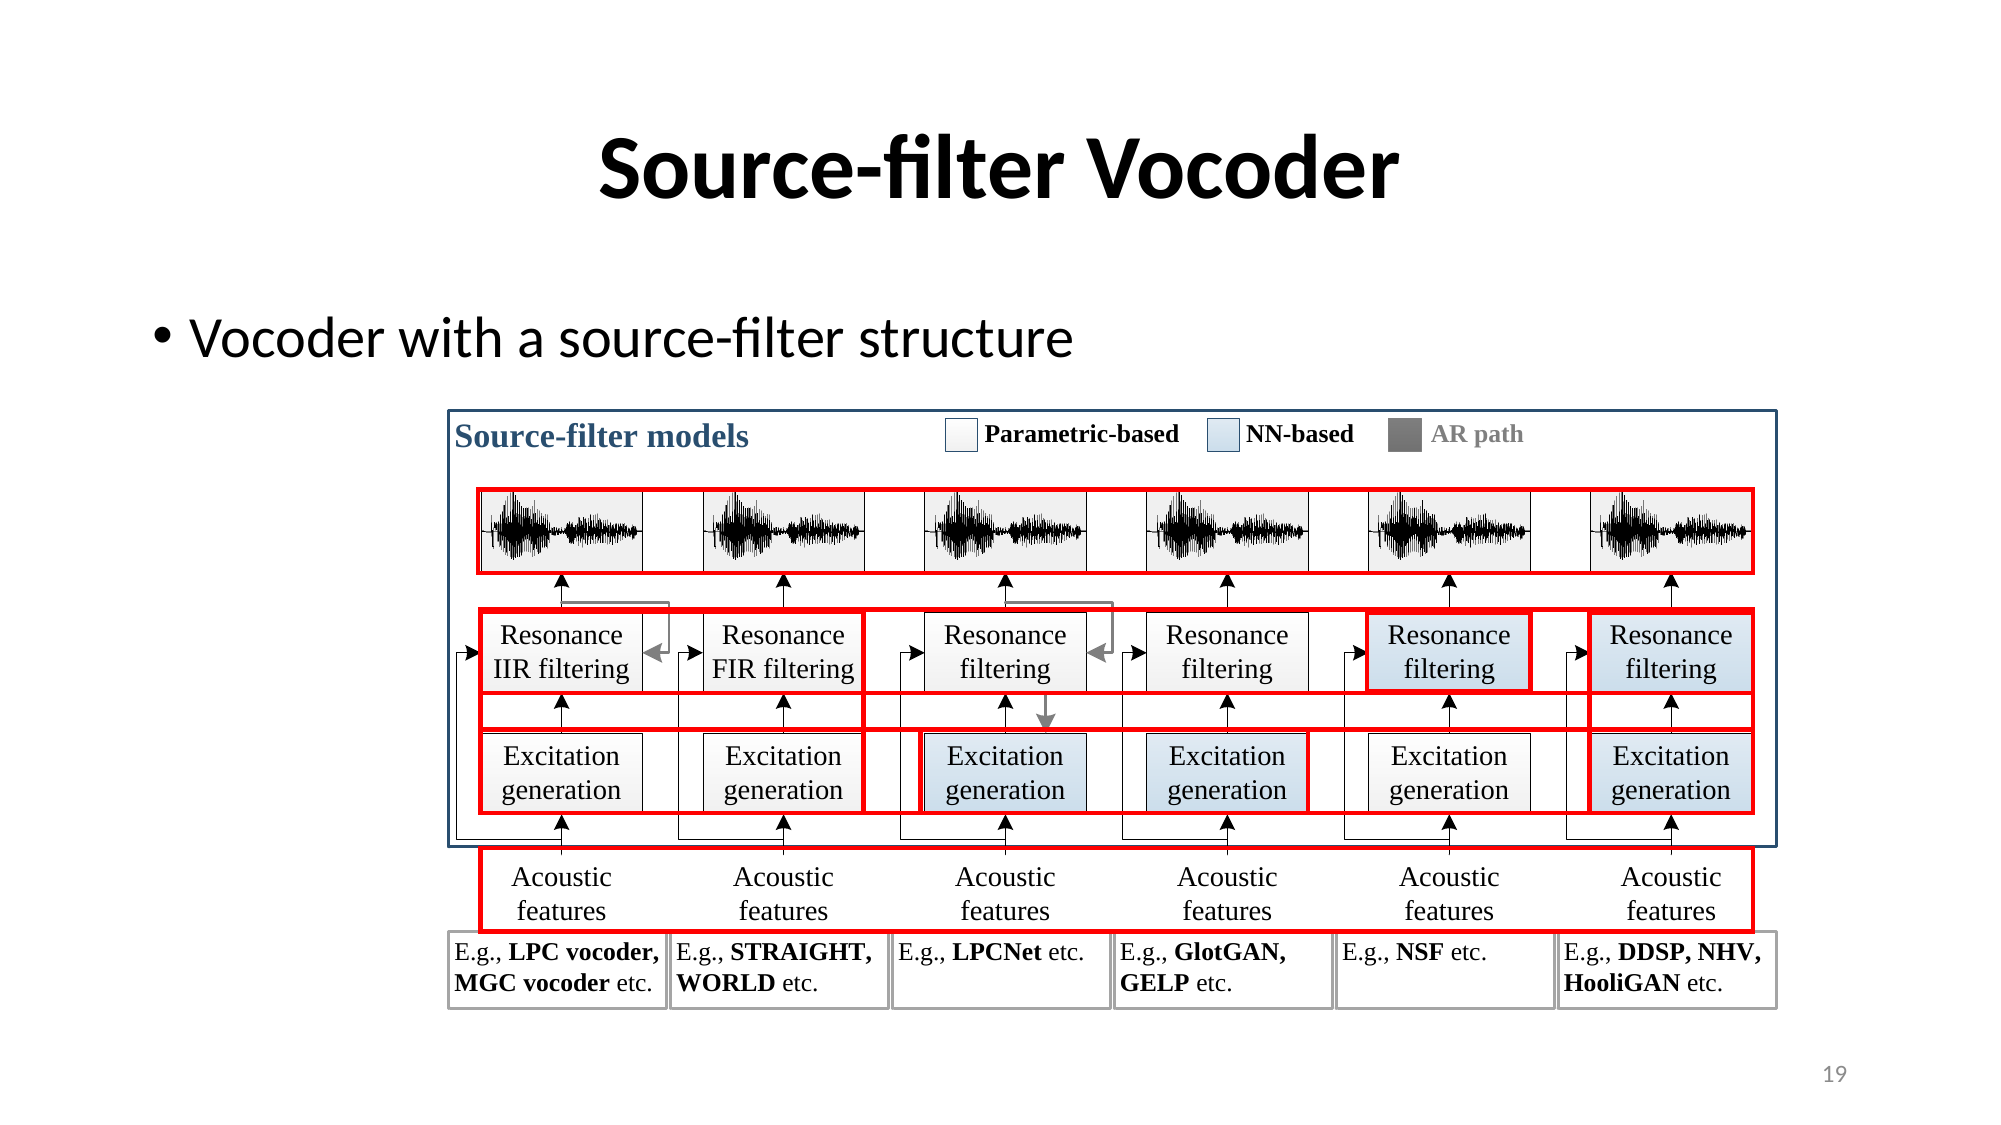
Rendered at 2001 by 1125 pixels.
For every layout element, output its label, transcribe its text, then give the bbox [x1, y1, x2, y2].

list Vocoder with a source-filter structure [137, 299, 1863, 1014]
picture [444, 405, 1782, 1013]
slide_number 18 [1412, 1042, 1863, 1103]
title Source-filter Vocoder [137, 59, 1863, 278]
